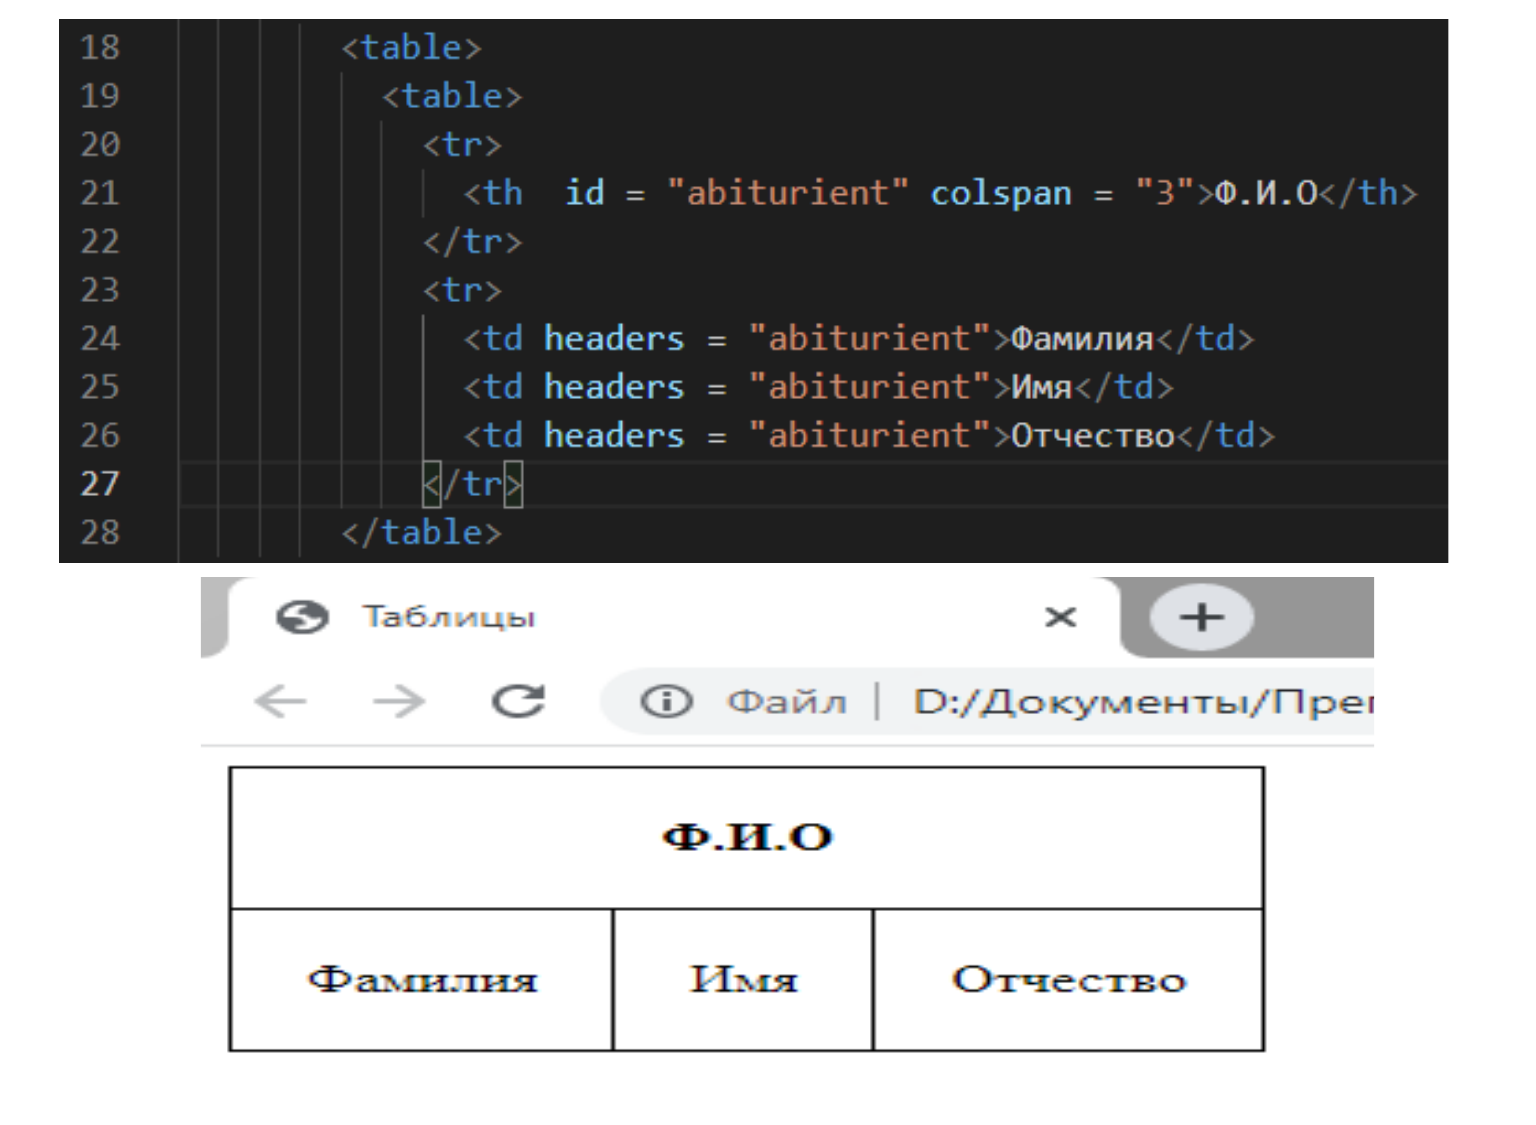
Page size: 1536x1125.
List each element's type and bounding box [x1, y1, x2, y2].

picture [200, 577, 1375, 1125]
picture [58, 18, 1449, 563]
